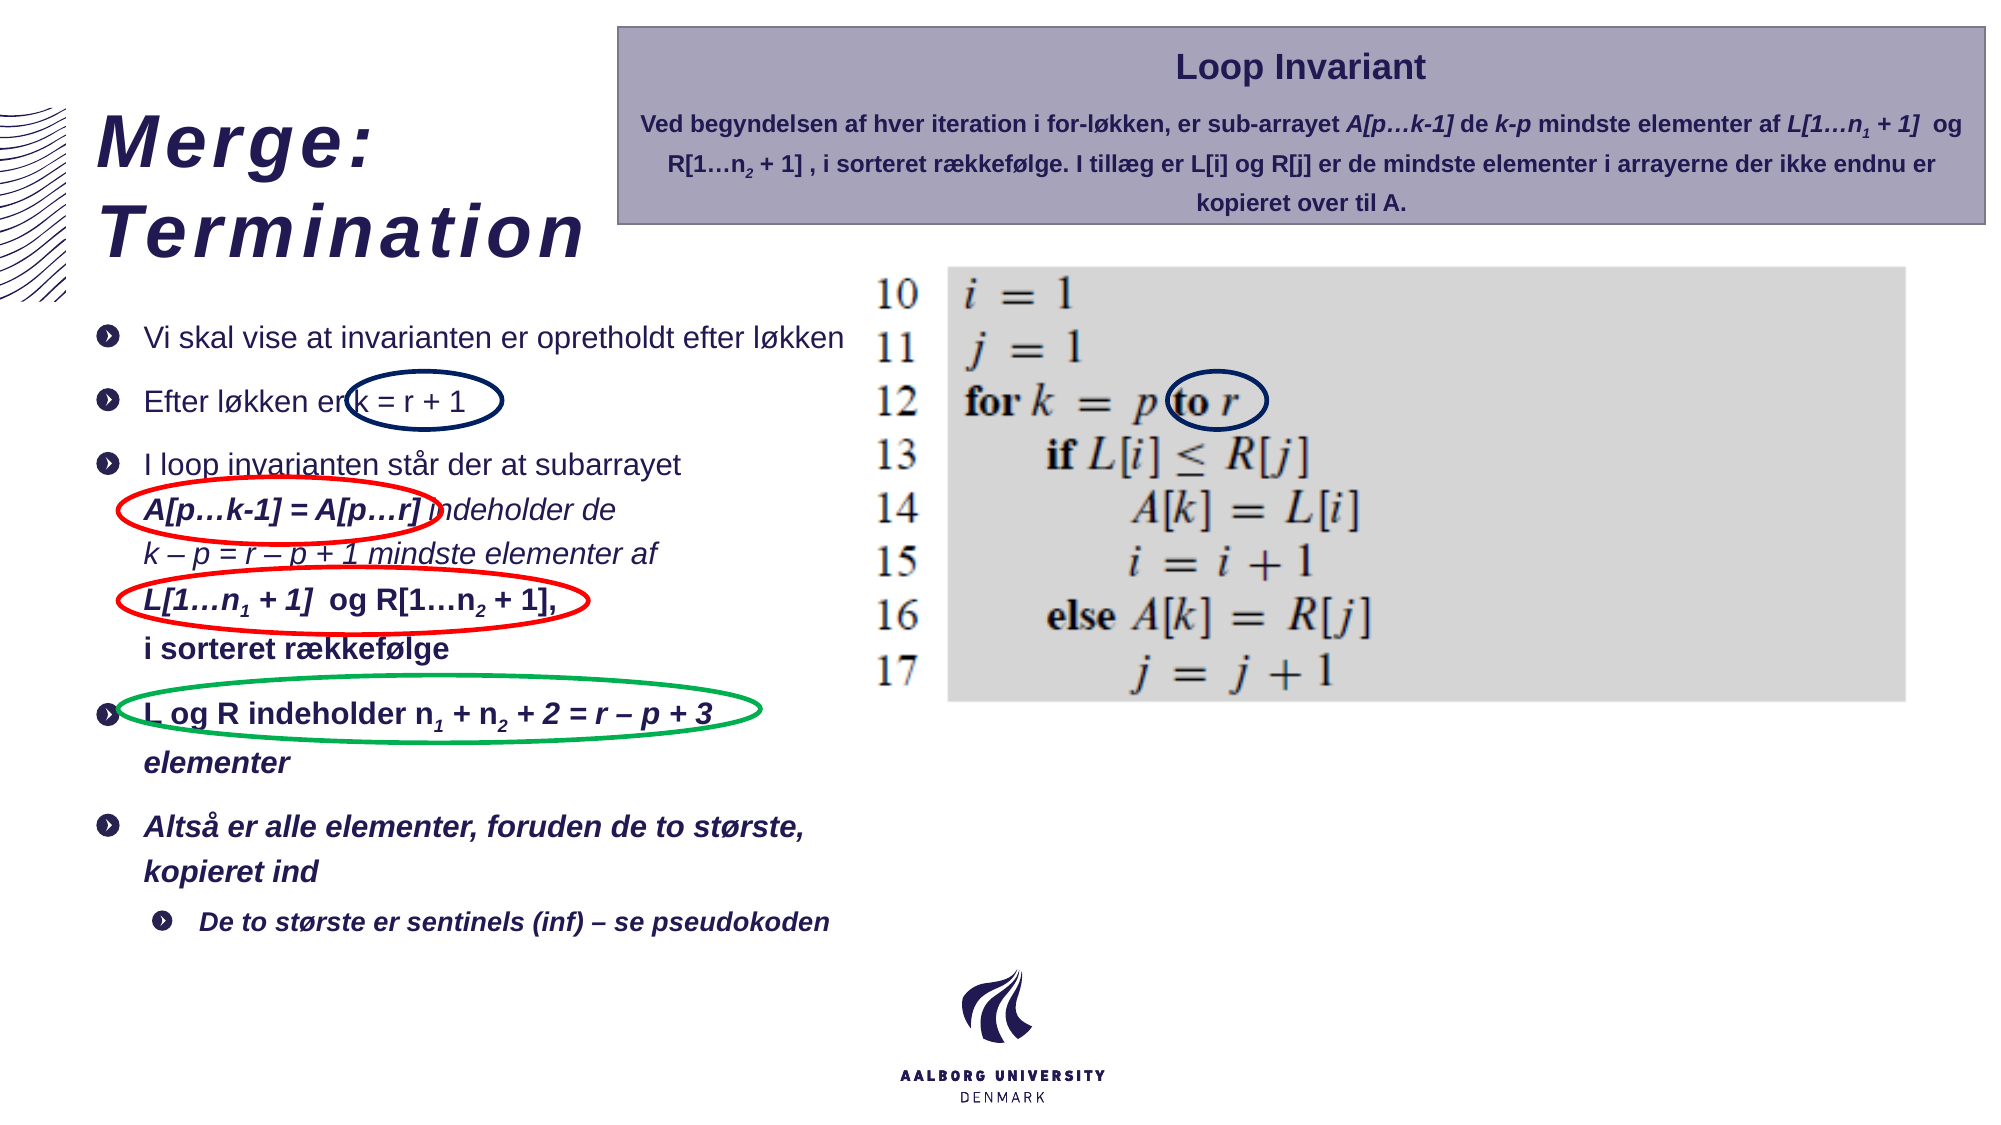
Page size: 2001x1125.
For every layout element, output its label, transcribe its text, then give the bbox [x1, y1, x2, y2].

text_box [116, 674, 762, 744]
picture [867, 265, 1925, 714]
text_box Loop Invariant Ved begyndelsen af hver iteration i for-løkken, er sub-arrayet A[p…k-1] de k-p mindste elementer af L[1…n1 + 1] og R[1…n2 + 1] , i sorteret rækkefølge. I tillæg er L[i] og R[j] er de mindste elementer i arrayerne der ikke endnu er kopieret over til A. [617, 26, 1986, 225]
list Vi skal vise at invarianten er opretholdt efter løkken Efter løkken er k = r + 1 I loop invarianten står der at subarrayet A[p…k-1] = A[p…r] indeholder de k – p = r – p + 1 mindste elementer af L[1…n1 + 1] og R[1…n2 + 1], i sorteret rækkefølge L og R indeholder n1 + n2 + 2 = r – p + 3 elementer Altså er alle elementer, foruden de to største, kopieret ind De to største er sentinels (inf) – se pseudokoden [96, 302, 868, 947]
title Merge: Termination [96, 60, 886, 302]
text_box [345, 370, 504, 431]
text_box [116, 565, 590, 636]
text_box [116, 475, 443, 546]
